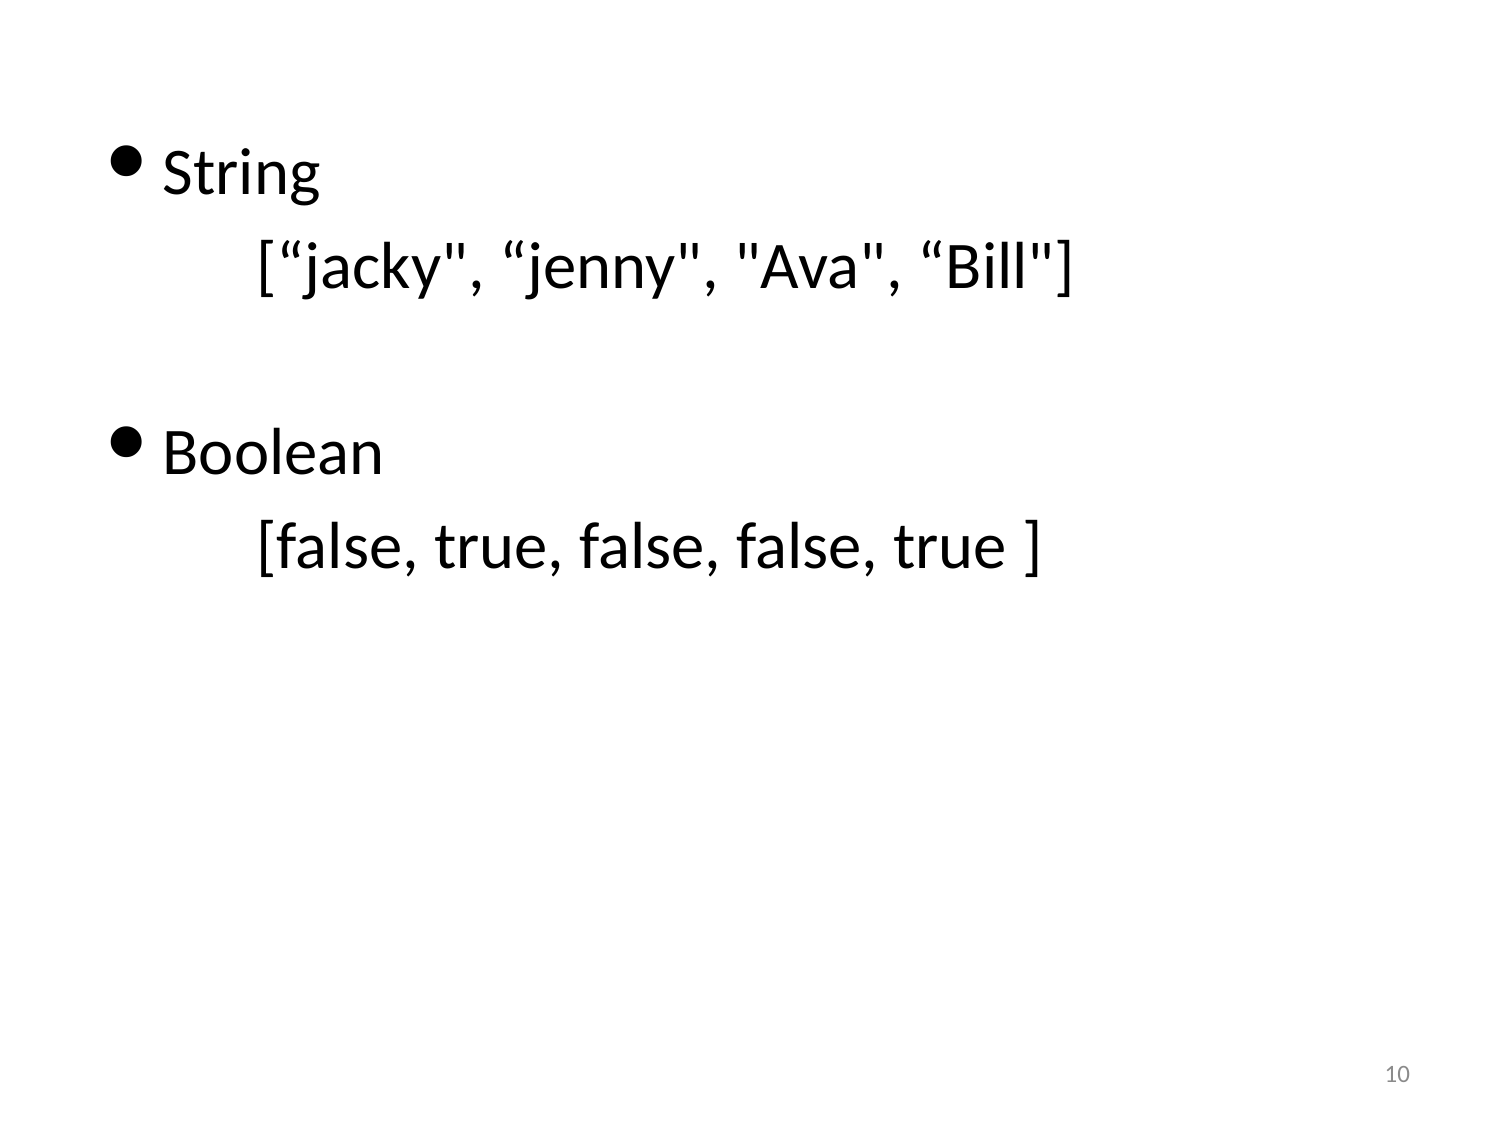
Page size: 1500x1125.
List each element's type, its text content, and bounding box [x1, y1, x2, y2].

list String [“jacky", “jenny", "Ava", “Bill"] Boolean [false, true, false, false, true ] [91, 120, 1442, 893]
slide_number 10 [1074, 1042, 1425, 1103]
